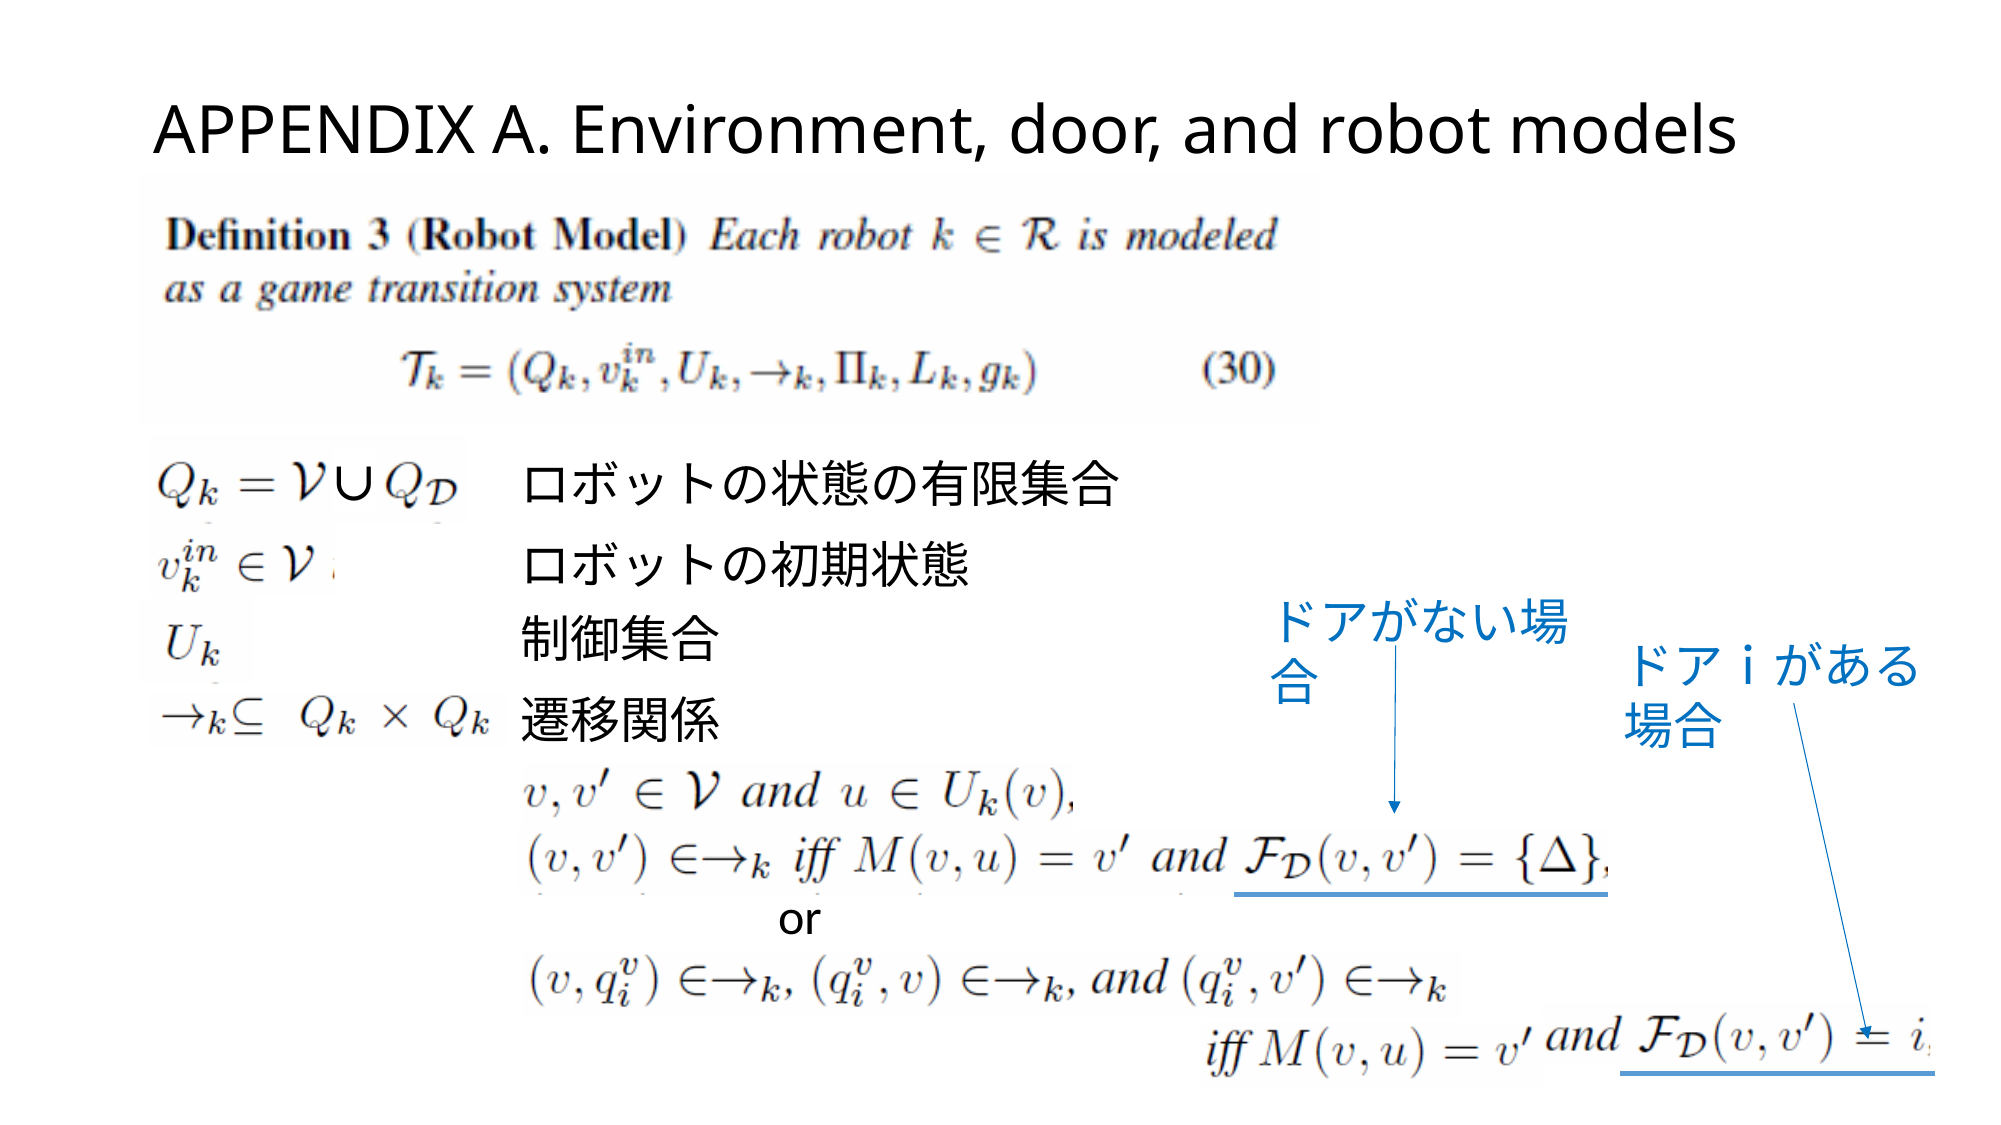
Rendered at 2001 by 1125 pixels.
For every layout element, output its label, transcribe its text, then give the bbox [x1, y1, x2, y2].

text_box ロボットの状態の有限集合 [505, 445, 1333, 521]
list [138, 172, 1319, 425]
title APPENDIX A. Environment, door, and robot models [138, 23, 1864, 241]
text_box ドアｉがある場合 [1608, 626, 1975, 762]
picture [138, 599, 253, 684]
text_box ドアがない場合 [1254, 583, 1621, 718]
text_box 制御集合 [505, 600, 1254, 676]
text_box 遷移関係 [505, 680, 1333, 756]
picture [149, 435, 468, 524]
picture [1201, 1003, 1931, 1097]
picture [149, 692, 507, 749]
picture [517, 763, 1608, 895]
picture [149, 525, 335, 596]
picture [523, 950, 1461, 1017]
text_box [1793, 703, 1869, 1040]
text_box or [763, 895, 1591, 952]
text_box ロボットの初期状態 [505, 525, 1333, 600]
